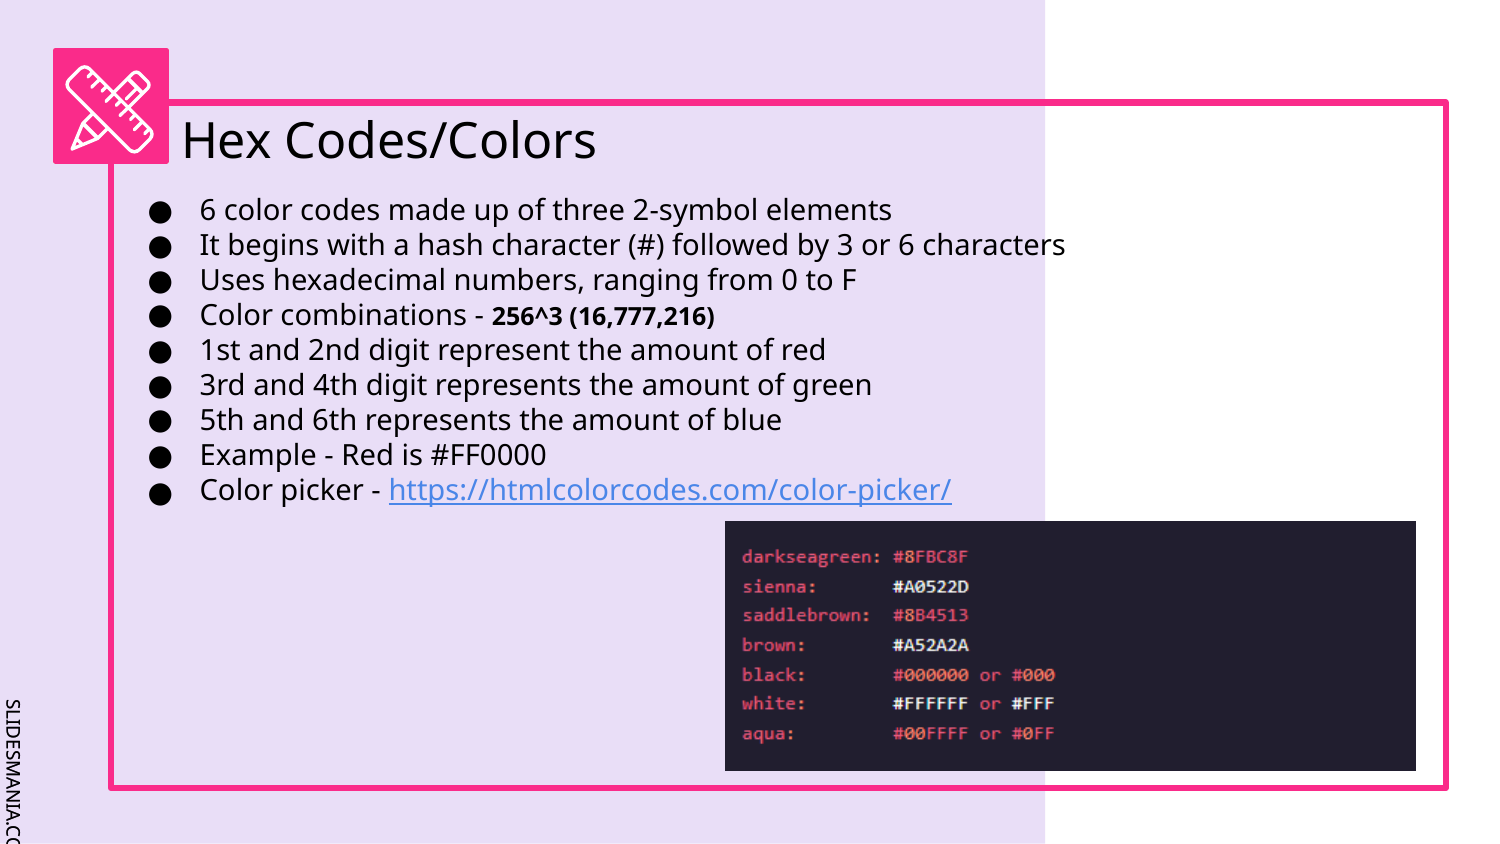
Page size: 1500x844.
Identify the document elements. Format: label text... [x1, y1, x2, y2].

picture [725, 520, 1416, 771]
text_box [65, 65, 154, 154]
title Hex Codes/Colors [166, 100, 1391, 176]
list 6 color codes made up of three 2-symbol elements It begins with a hash character (#) followed by 3 or 6 characters Uses hexadecimal numbers, ranging from 0 to F Color combinations - 256^3 (16,777,216) 1st and 2nd digit represent the amount of red 3rd and 4th digit represents the amount of green 5th and 6th represents the amount of blue Example - Red is #FF0000 Color picker - https://htmlcolorcodes.com/color-picker/ [109, 176, 1445, 791]
